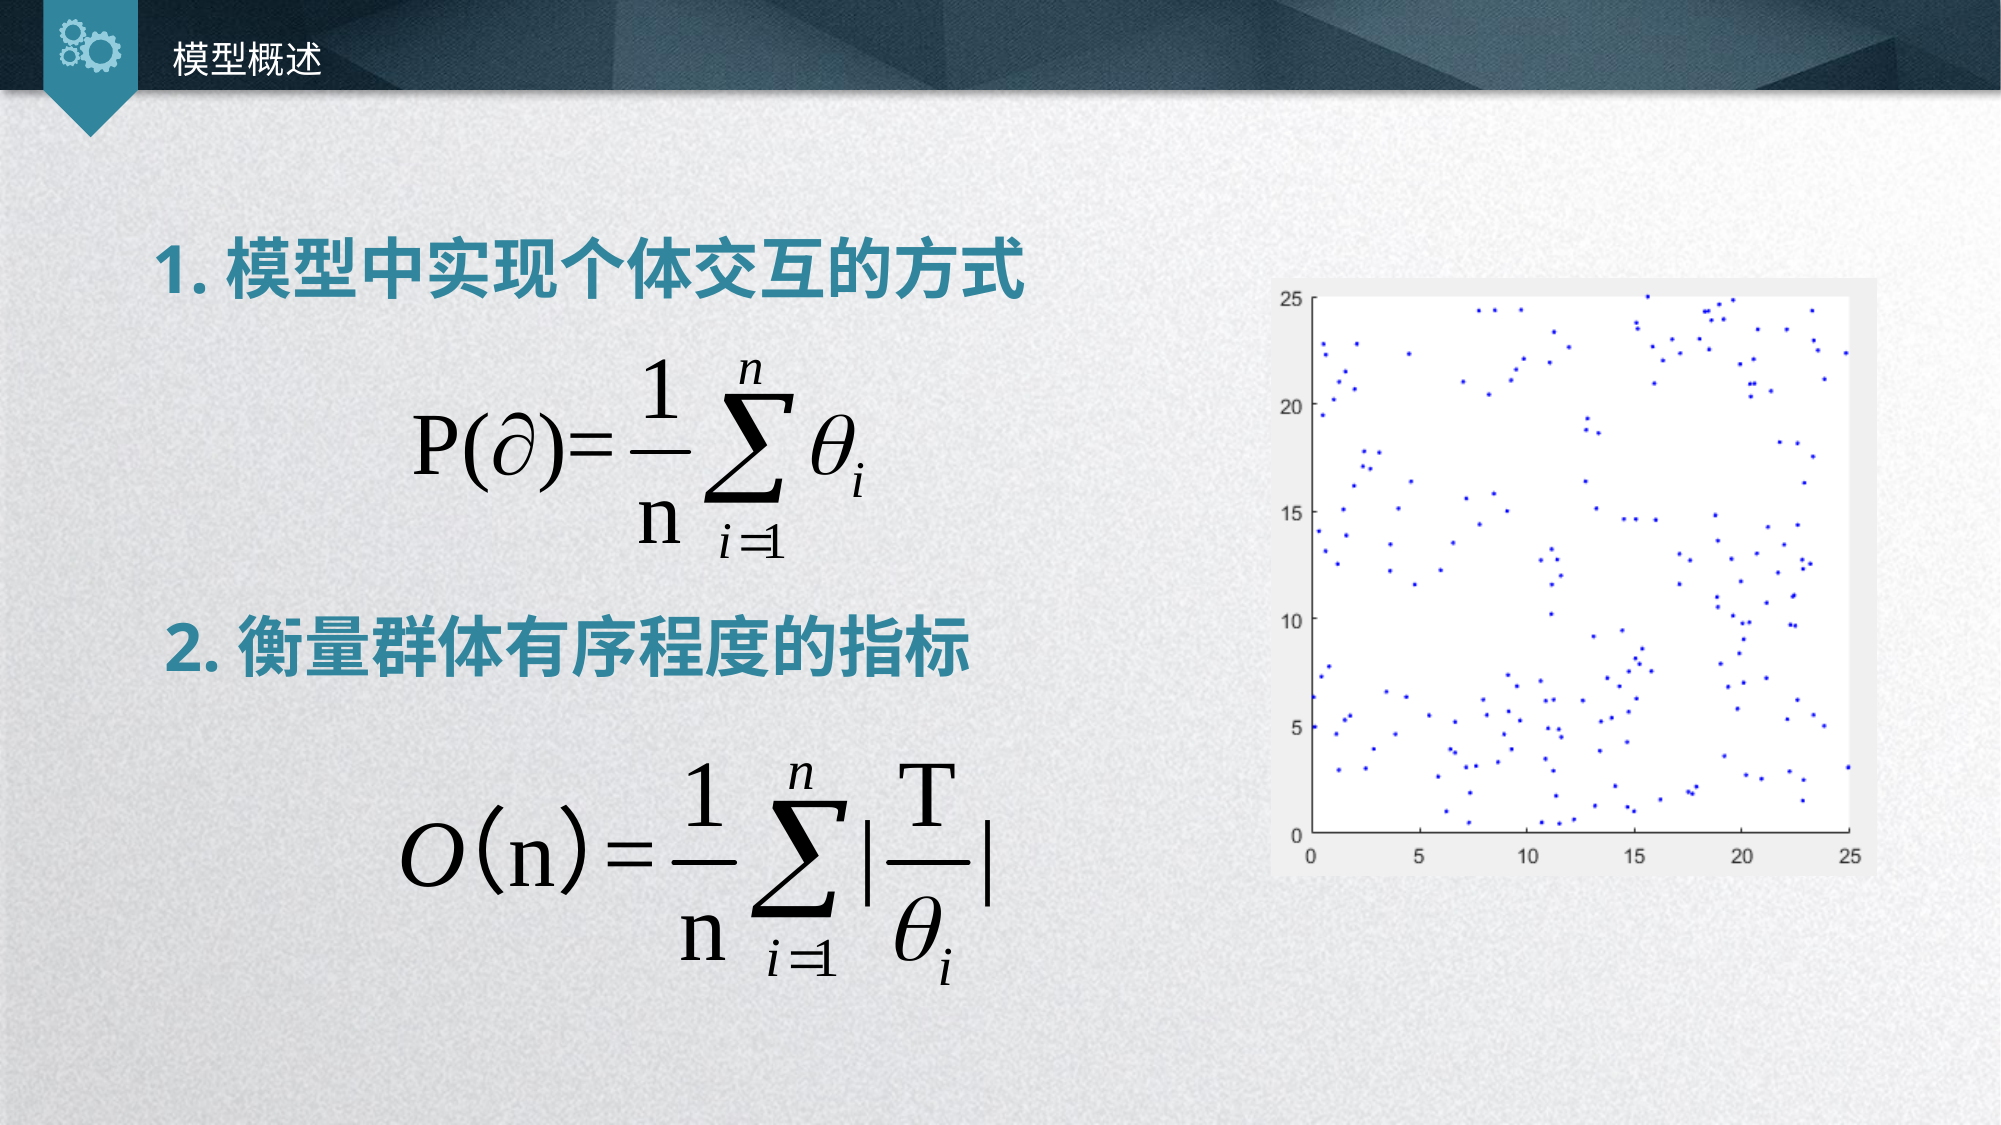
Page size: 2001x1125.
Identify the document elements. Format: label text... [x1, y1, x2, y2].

picture [0, 92, 2001, 1125]
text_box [397, 326, 895, 579]
text_box 1.模型中实现个体交互的方式 [137, 219, 1851, 315]
text_box [0, 0, 41, 92]
text_box 模型概述 [161, 30, 469, 88]
text_box 2.衡量群体有序程度的指标 [149, 597, 1266, 693]
text_box [140, 0, 2001, 92]
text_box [59, 18, 123, 74]
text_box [43, 0, 139, 138]
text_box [385, 727, 1013, 1006]
